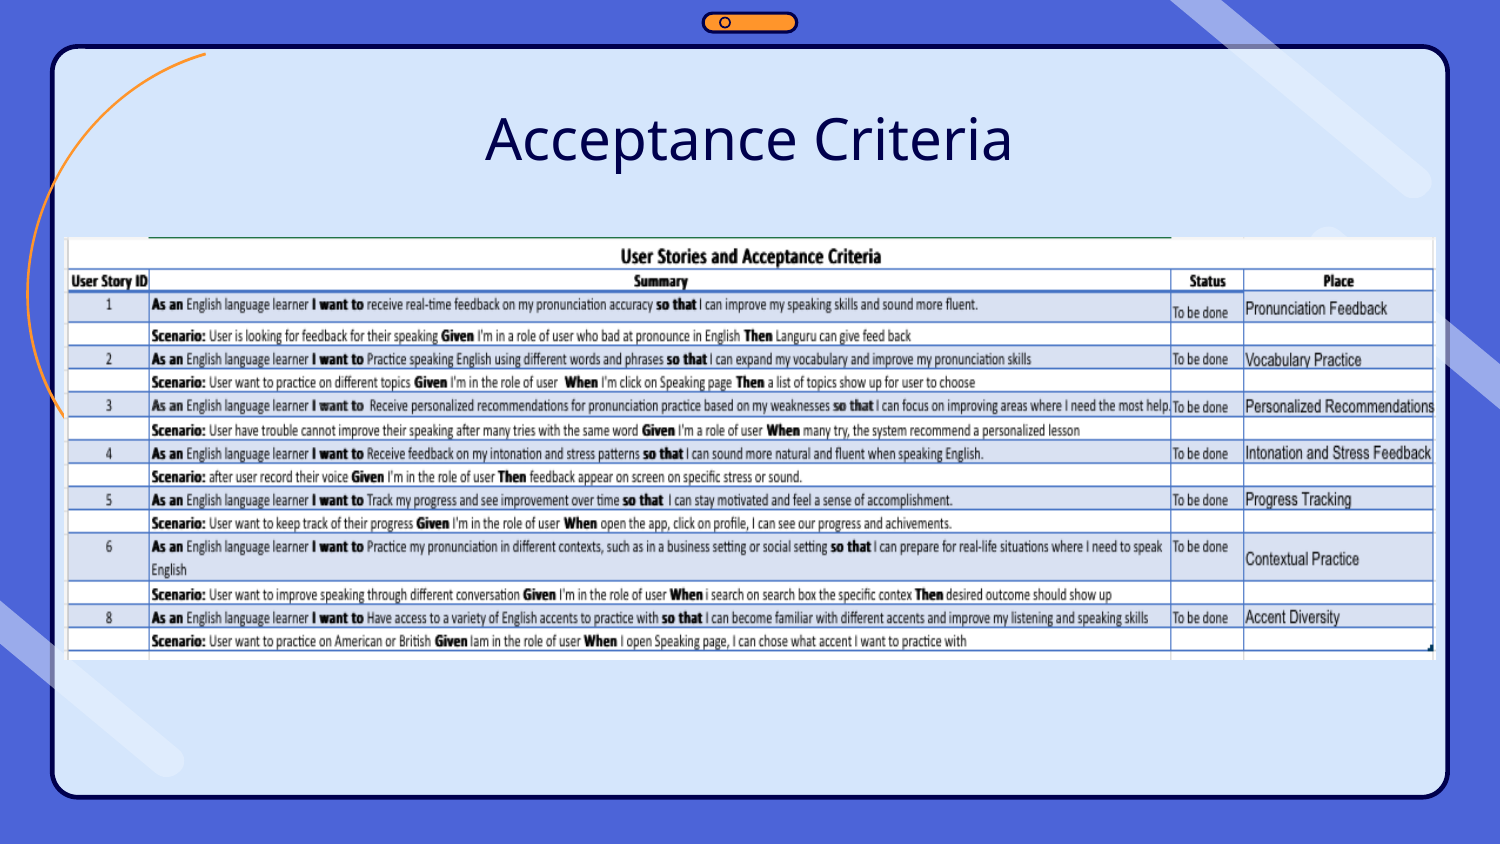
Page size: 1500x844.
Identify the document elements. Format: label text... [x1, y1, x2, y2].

picture [64, 237, 1436, 660]
title Acceptance Criteria [118, 87, 1382, 181]
